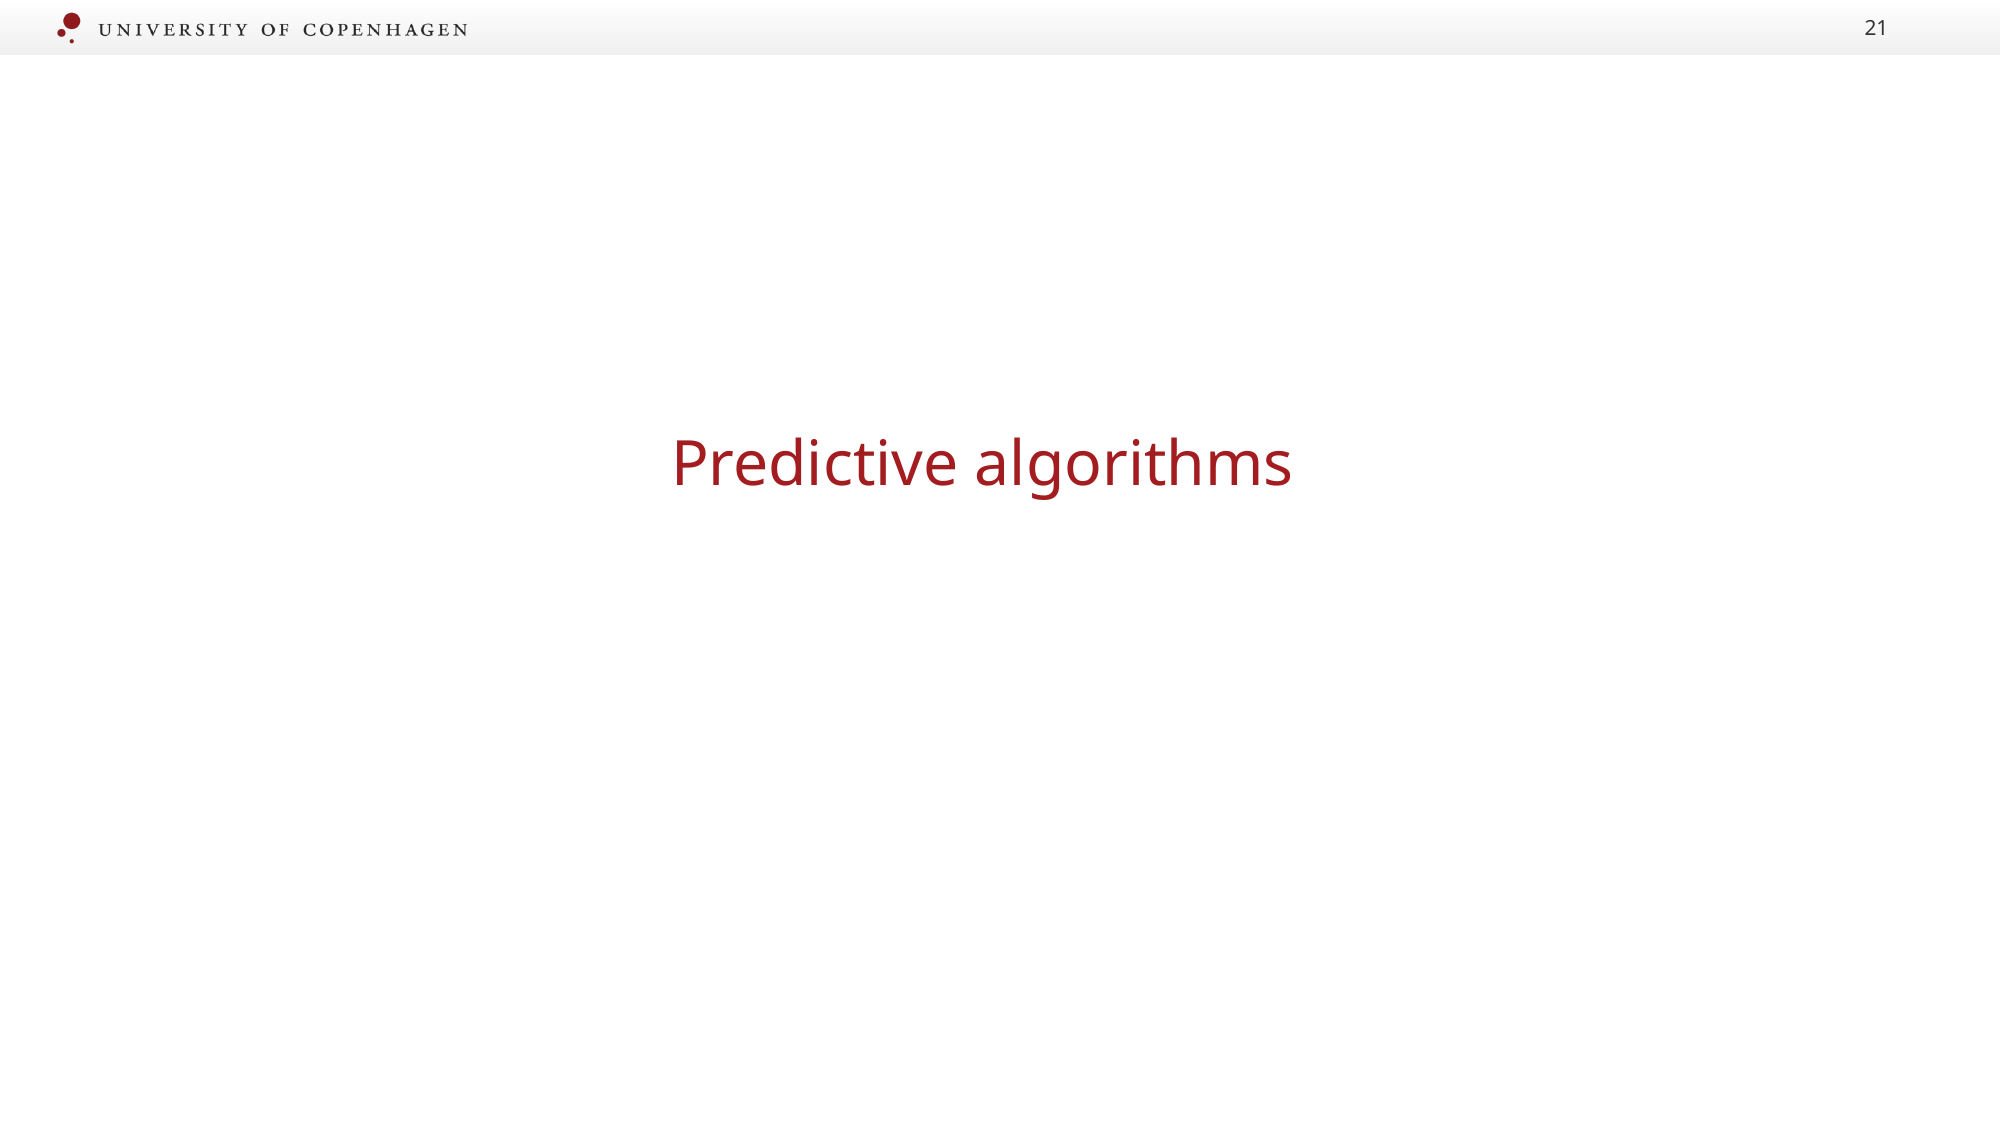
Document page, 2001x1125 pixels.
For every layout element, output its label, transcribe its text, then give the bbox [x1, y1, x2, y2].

text_box Predictive algorithms [0, 403, 1983, 529]
slide_number 20 [1840, 14, 1904, 43]
picture [92, 15, 475, 42]
